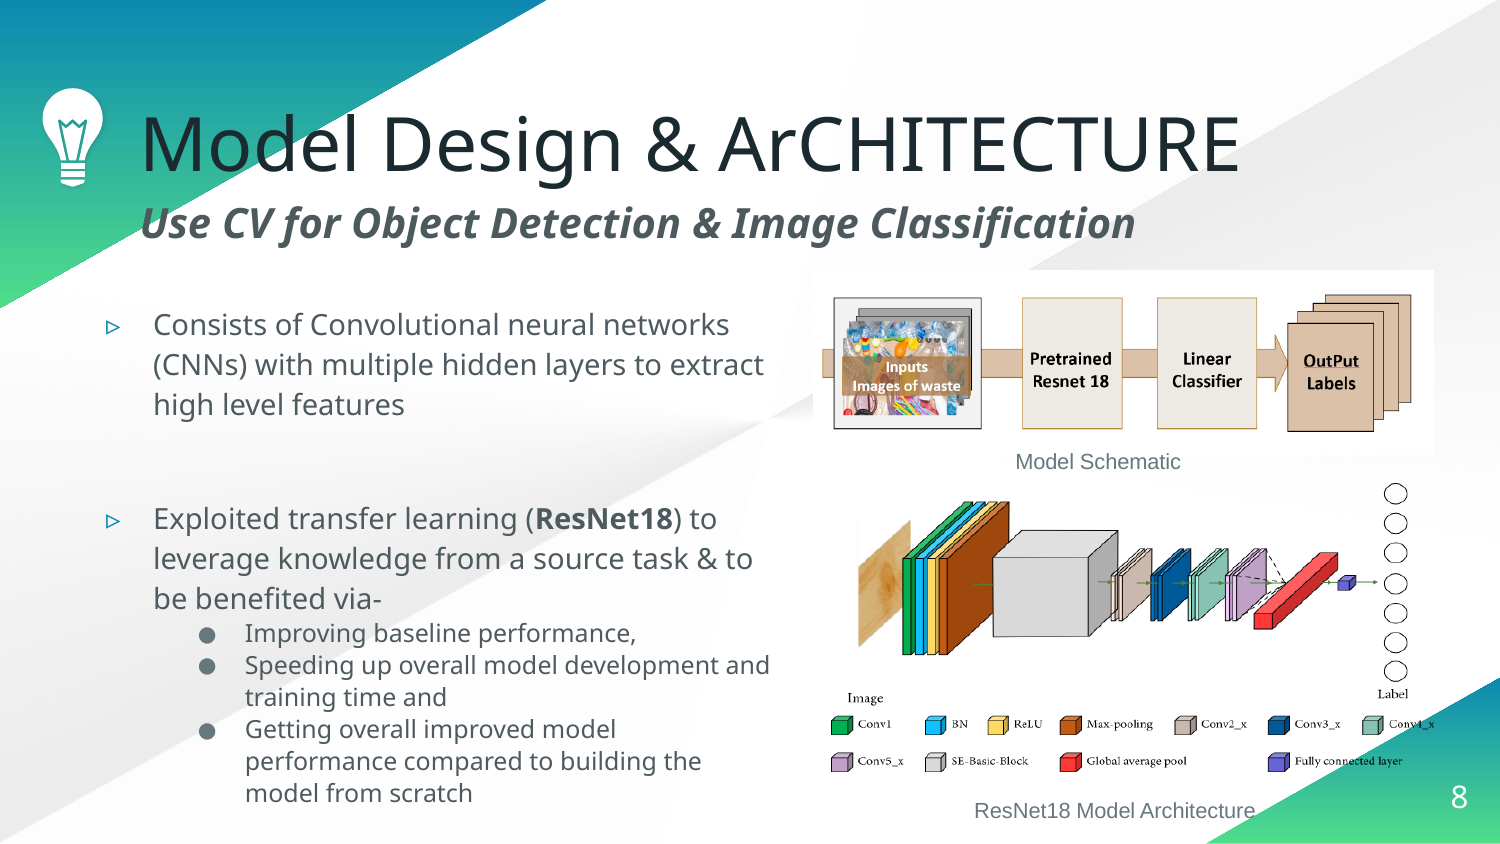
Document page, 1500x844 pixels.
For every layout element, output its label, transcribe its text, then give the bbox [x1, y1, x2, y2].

text_box Model Schematic [944, 463, 1252, 482]
text_box Bias issues and Limitations [0, 0, 1500, 844]
list Consists of Convolutional neural networks (CNNs) with multiple hidden layers to extract high level features Exploited transfer learning (ResNet18) to leverage knowledge from a source task & to be benefited via- Improving baseline performance, Speeding up overall model development and training time and Getting overall improved model performance compared to building the model from scratch [31, 238, 775, 817]
title Model Design & ArCHITECTURE [139, 122, 1361, 188]
picture [812, 269, 1434, 455]
slide_number 8 [1378, 766, 1469, 832]
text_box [42, 88, 104, 187]
text_box ResNet18 Model Architecture [868, 786, 1362, 833]
text_box Use CV for Object Detection & Image Classification [139, 189, 1361, 241]
picture [831, 483, 1434, 772]
